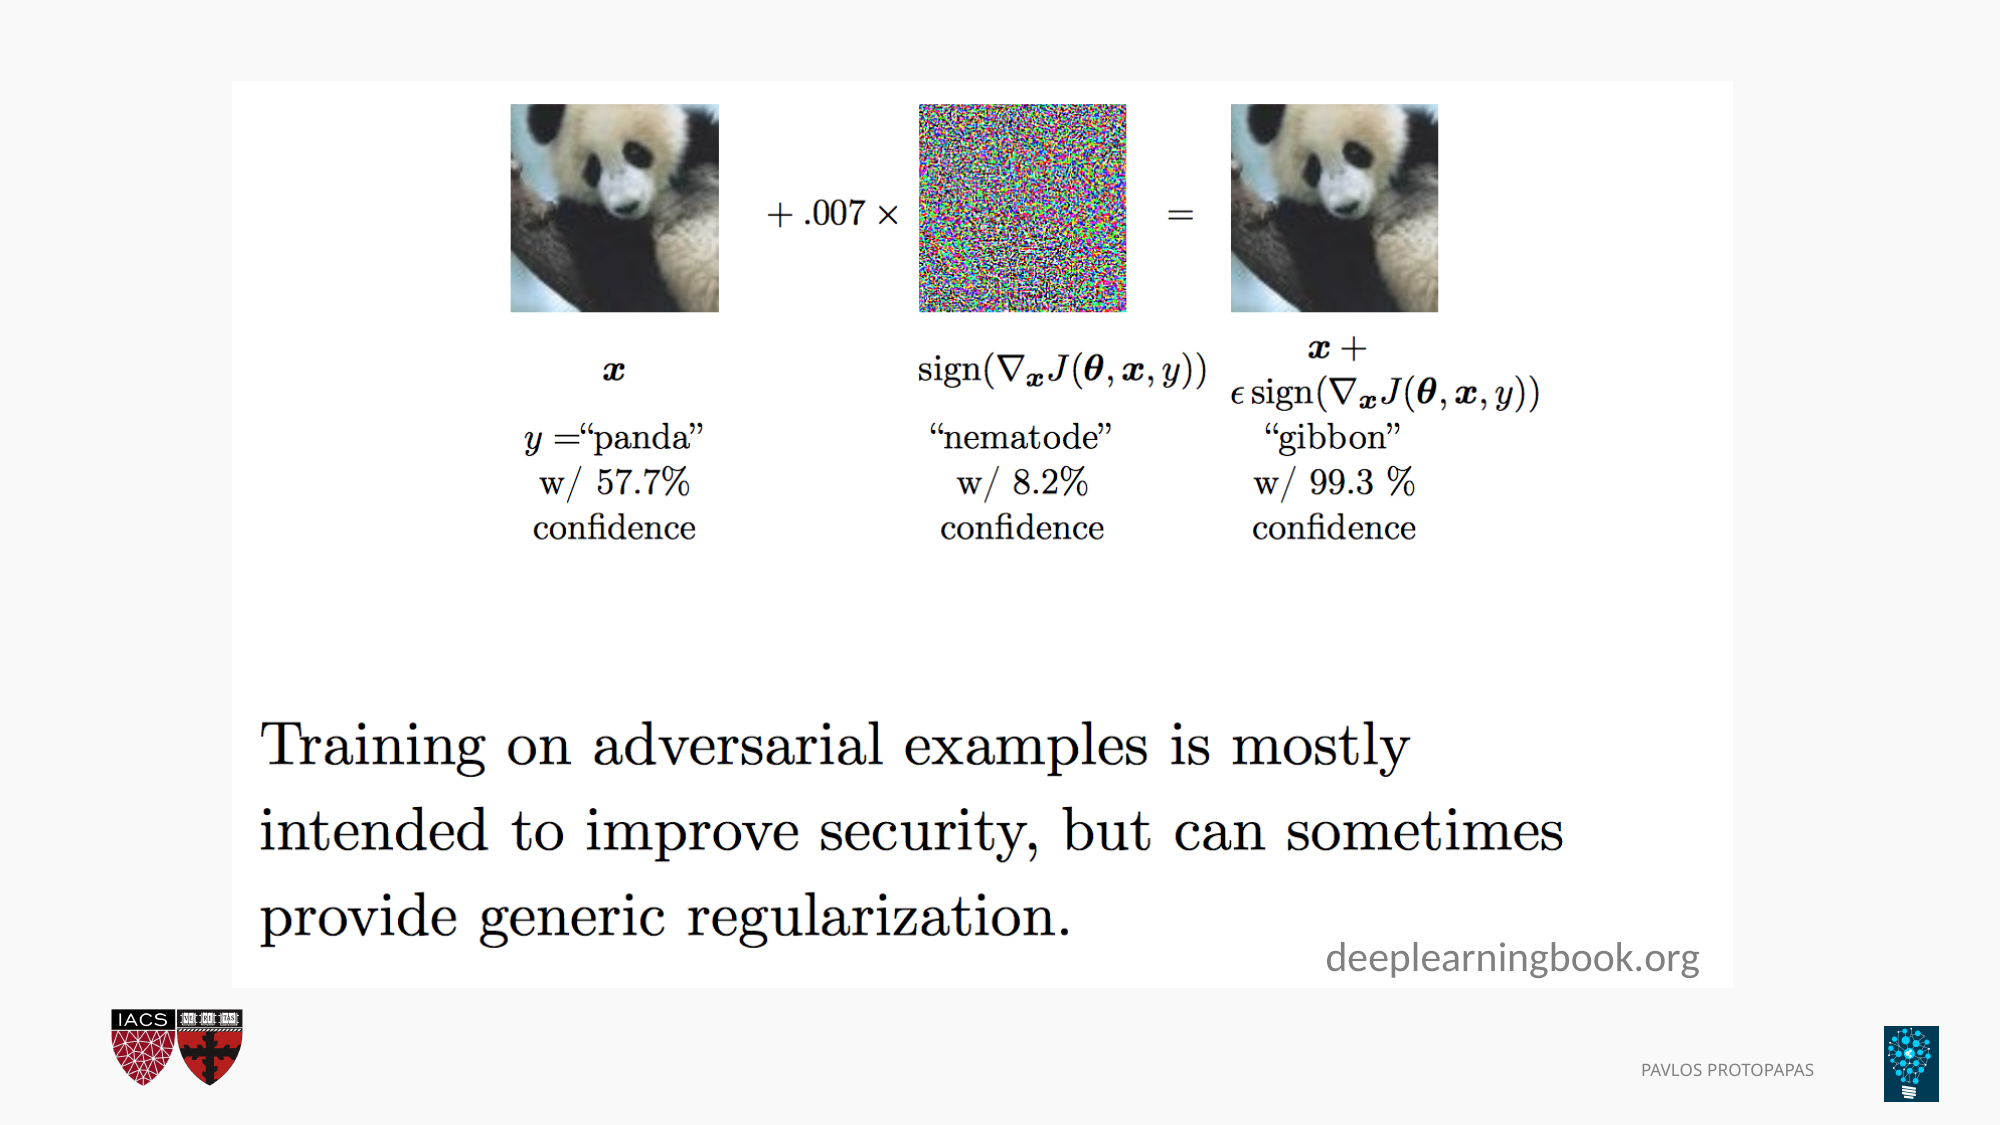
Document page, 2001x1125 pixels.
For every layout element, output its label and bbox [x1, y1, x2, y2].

picture [1903, 1086, 1915, 1098]
picture [109, 1009, 243, 1086]
picture [1905, 1049, 1913, 1058]
text_box [232, 80, 1733, 989]
